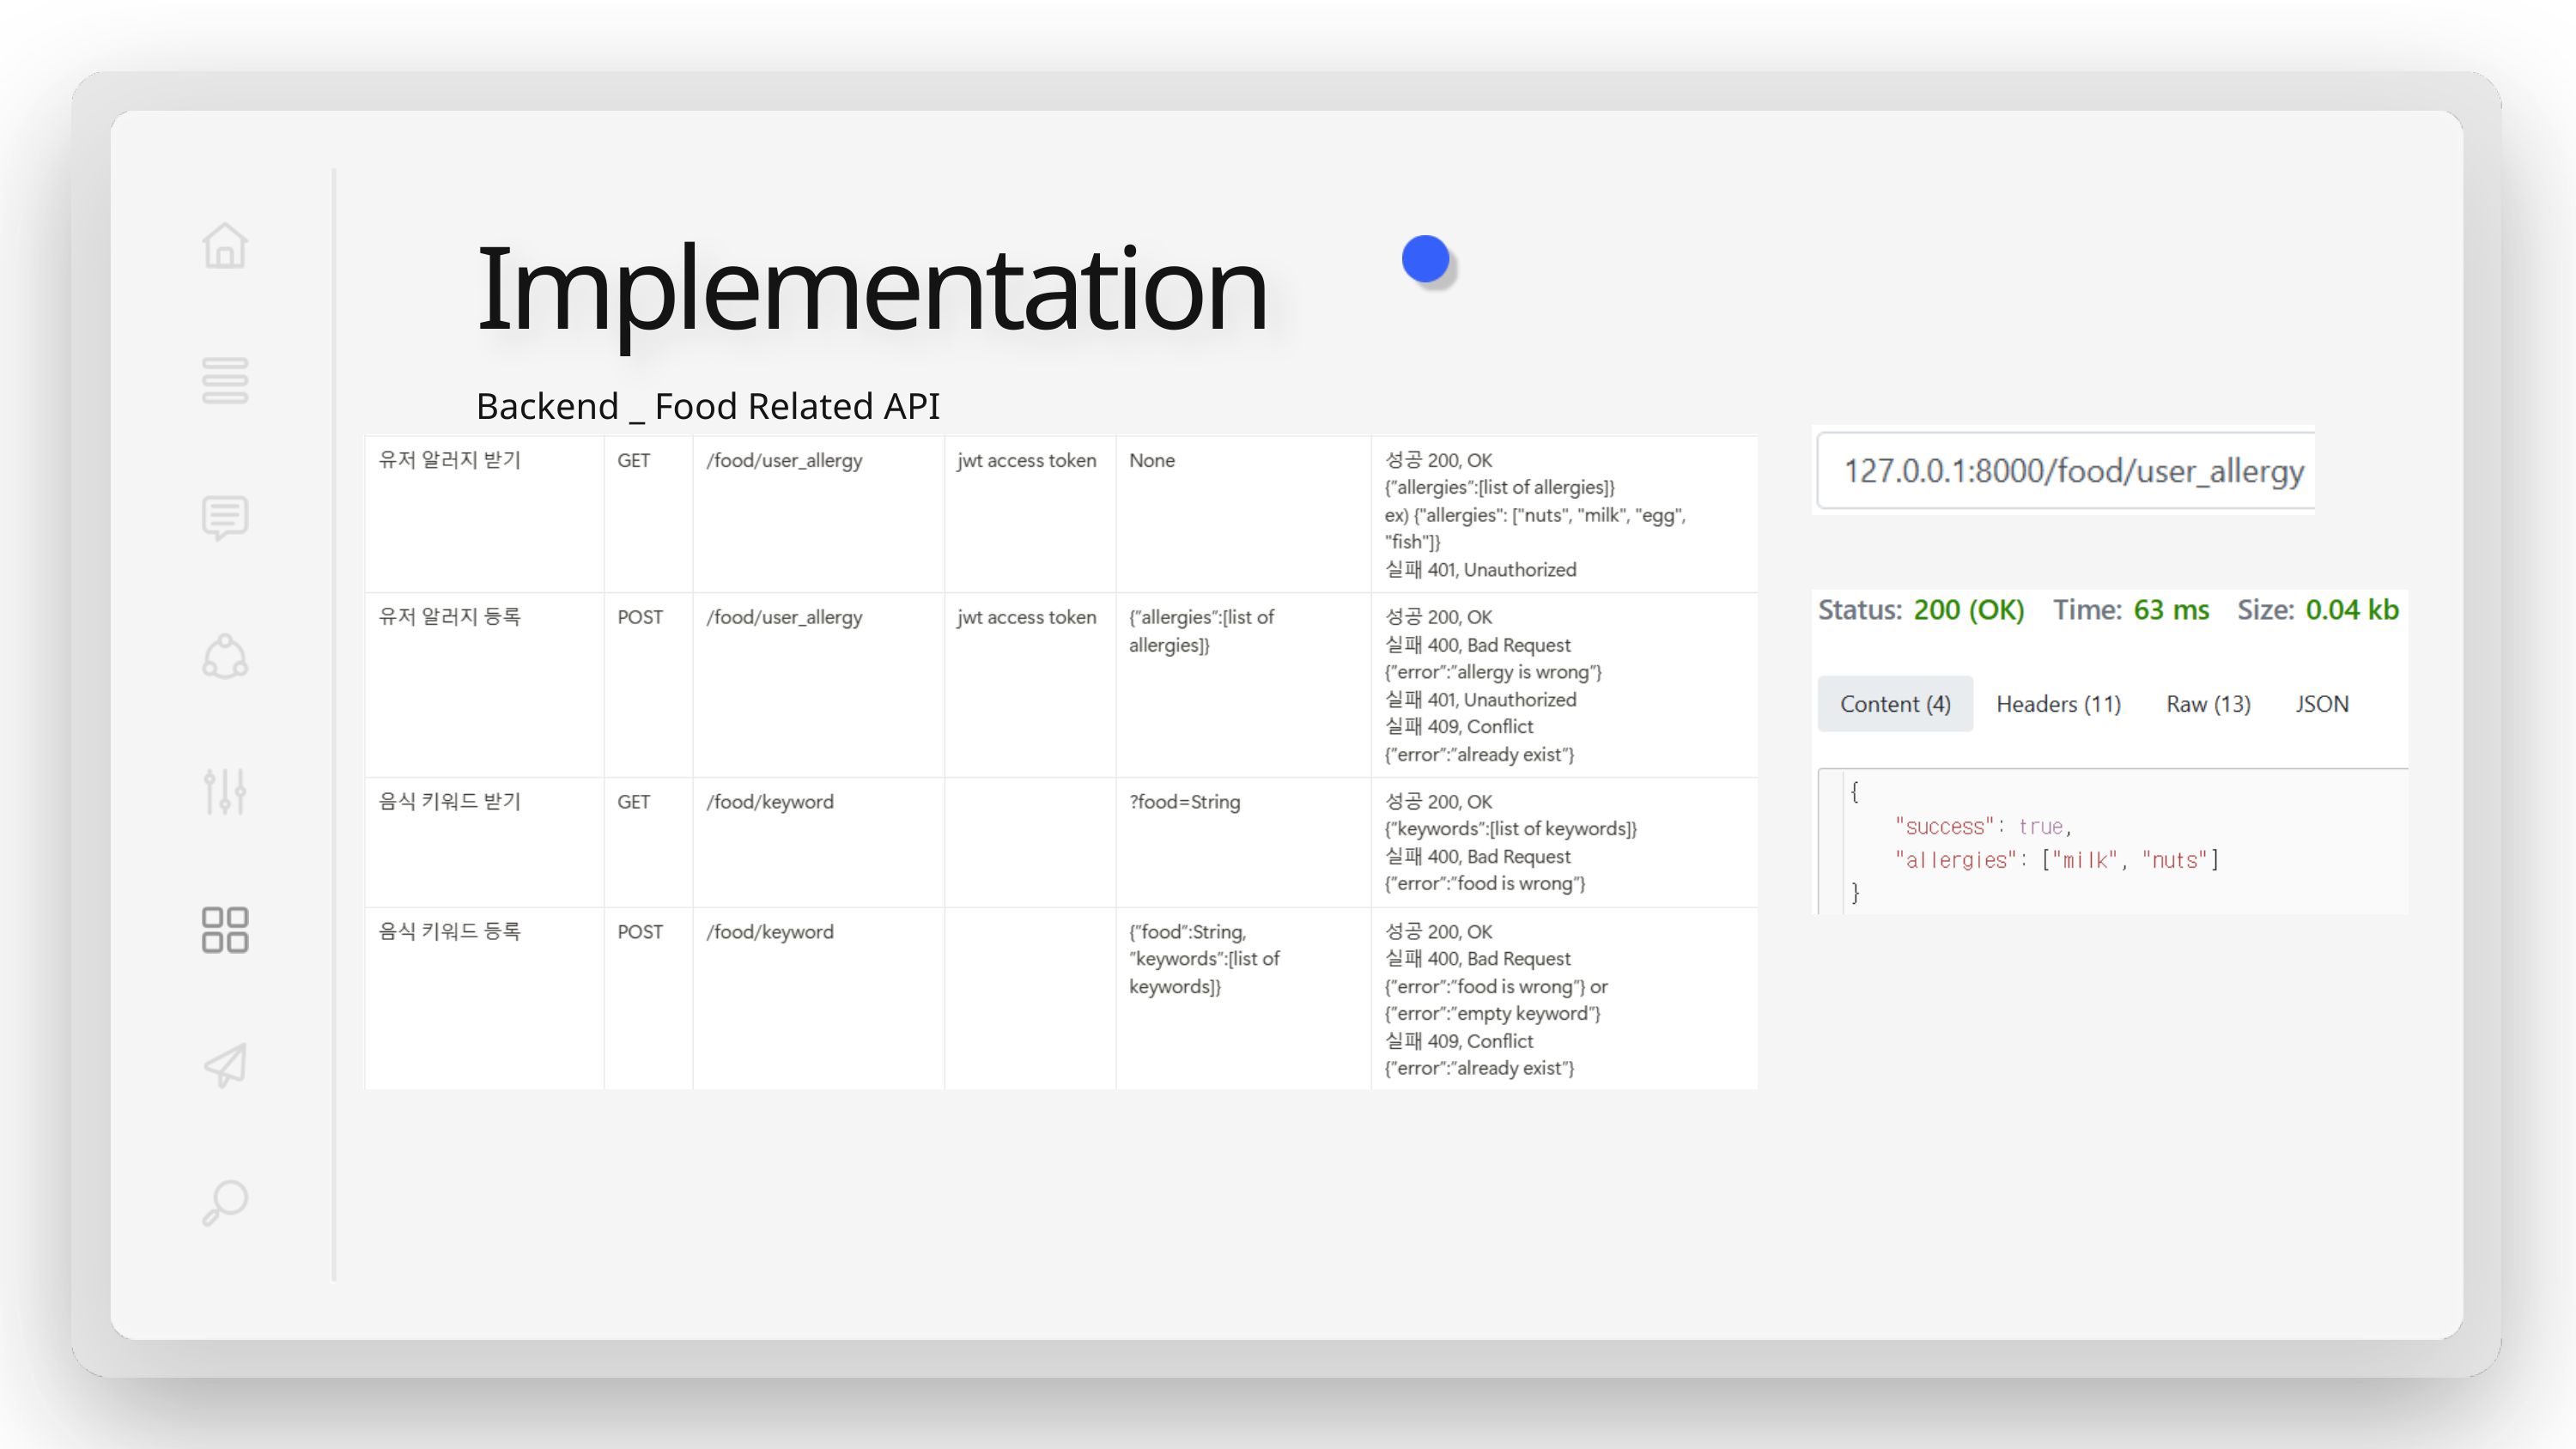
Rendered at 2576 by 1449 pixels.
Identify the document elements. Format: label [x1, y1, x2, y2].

picture [0, 70, 2504, 1378]
